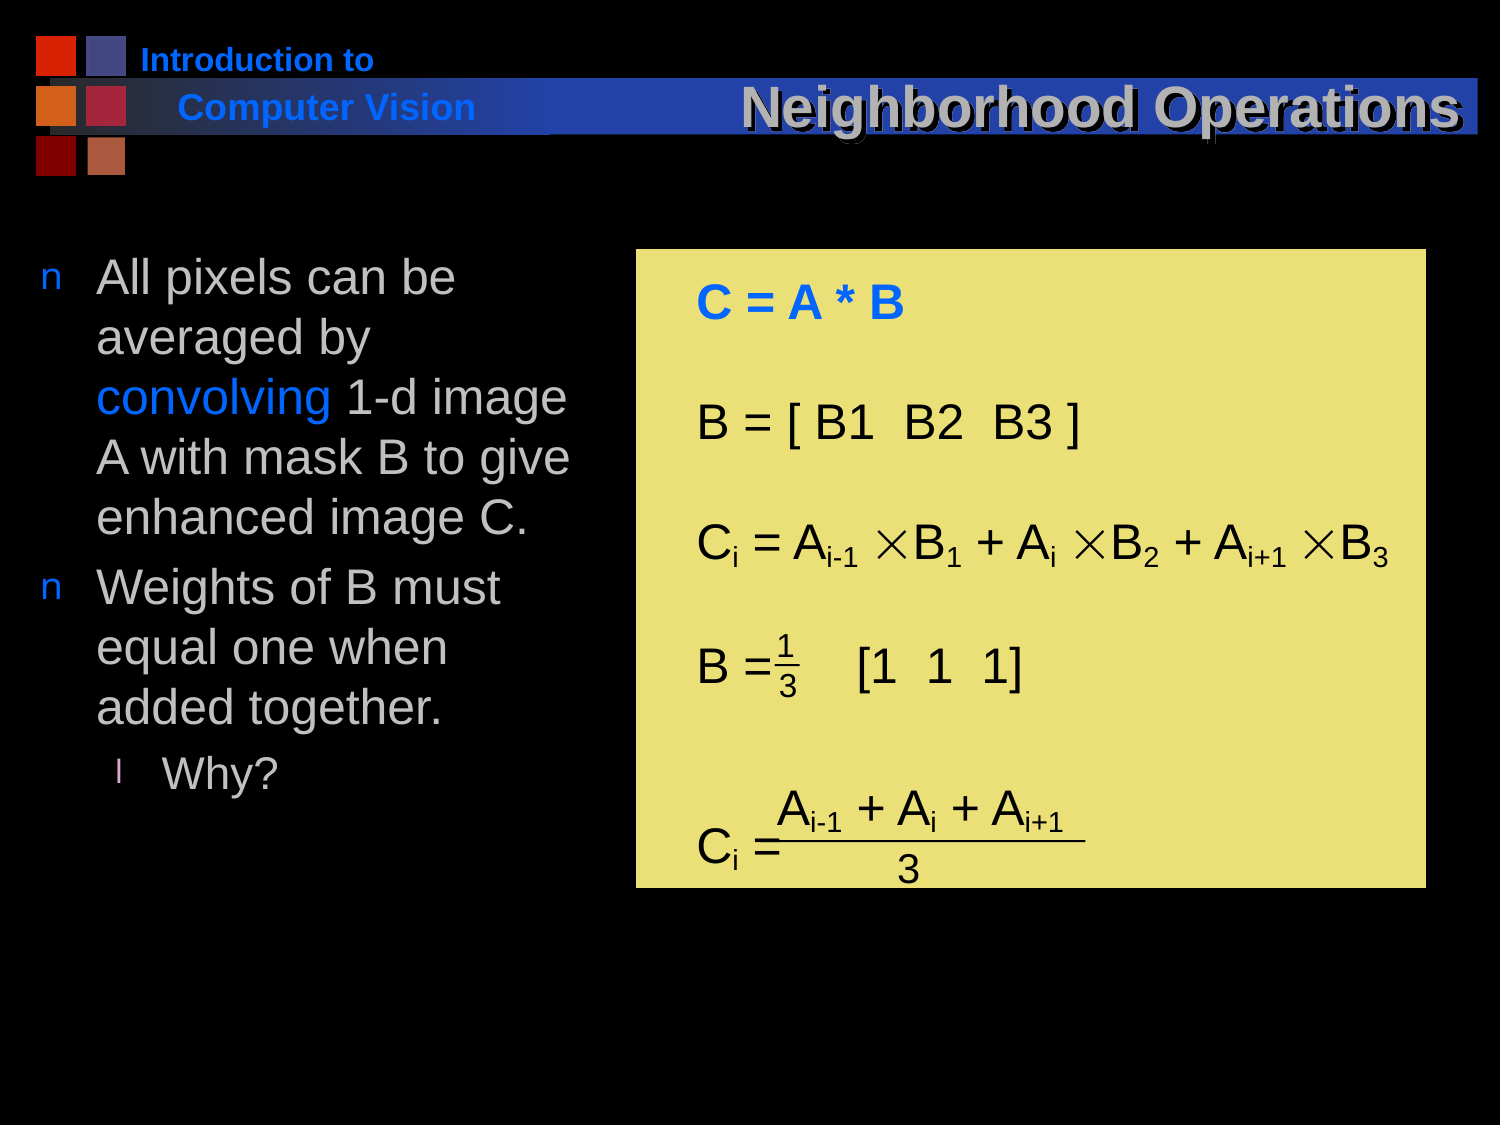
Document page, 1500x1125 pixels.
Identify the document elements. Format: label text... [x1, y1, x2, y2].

text_box 1 [761, 617, 810, 672]
text_box [637, 249, 1425, 888]
title Neighborhood Operations [711, 46, 1490, 148]
list All pixels can be averaged by convolving 1-d image A with mask B to give enhanced image C. Weights of B must equal one when added together. Why? [24, 236, 613, 926]
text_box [753, 767, 1088, 901]
text_box 3 [764, 657, 813, 712]
text_box C = A * B B = [ B1 B2 B3 ] Ci = Ai-1 ´B1 + Ai ´B2 + Ai+1 ´B3 B = [1 1 1] Ci = [681, 262, 1404, 884]
